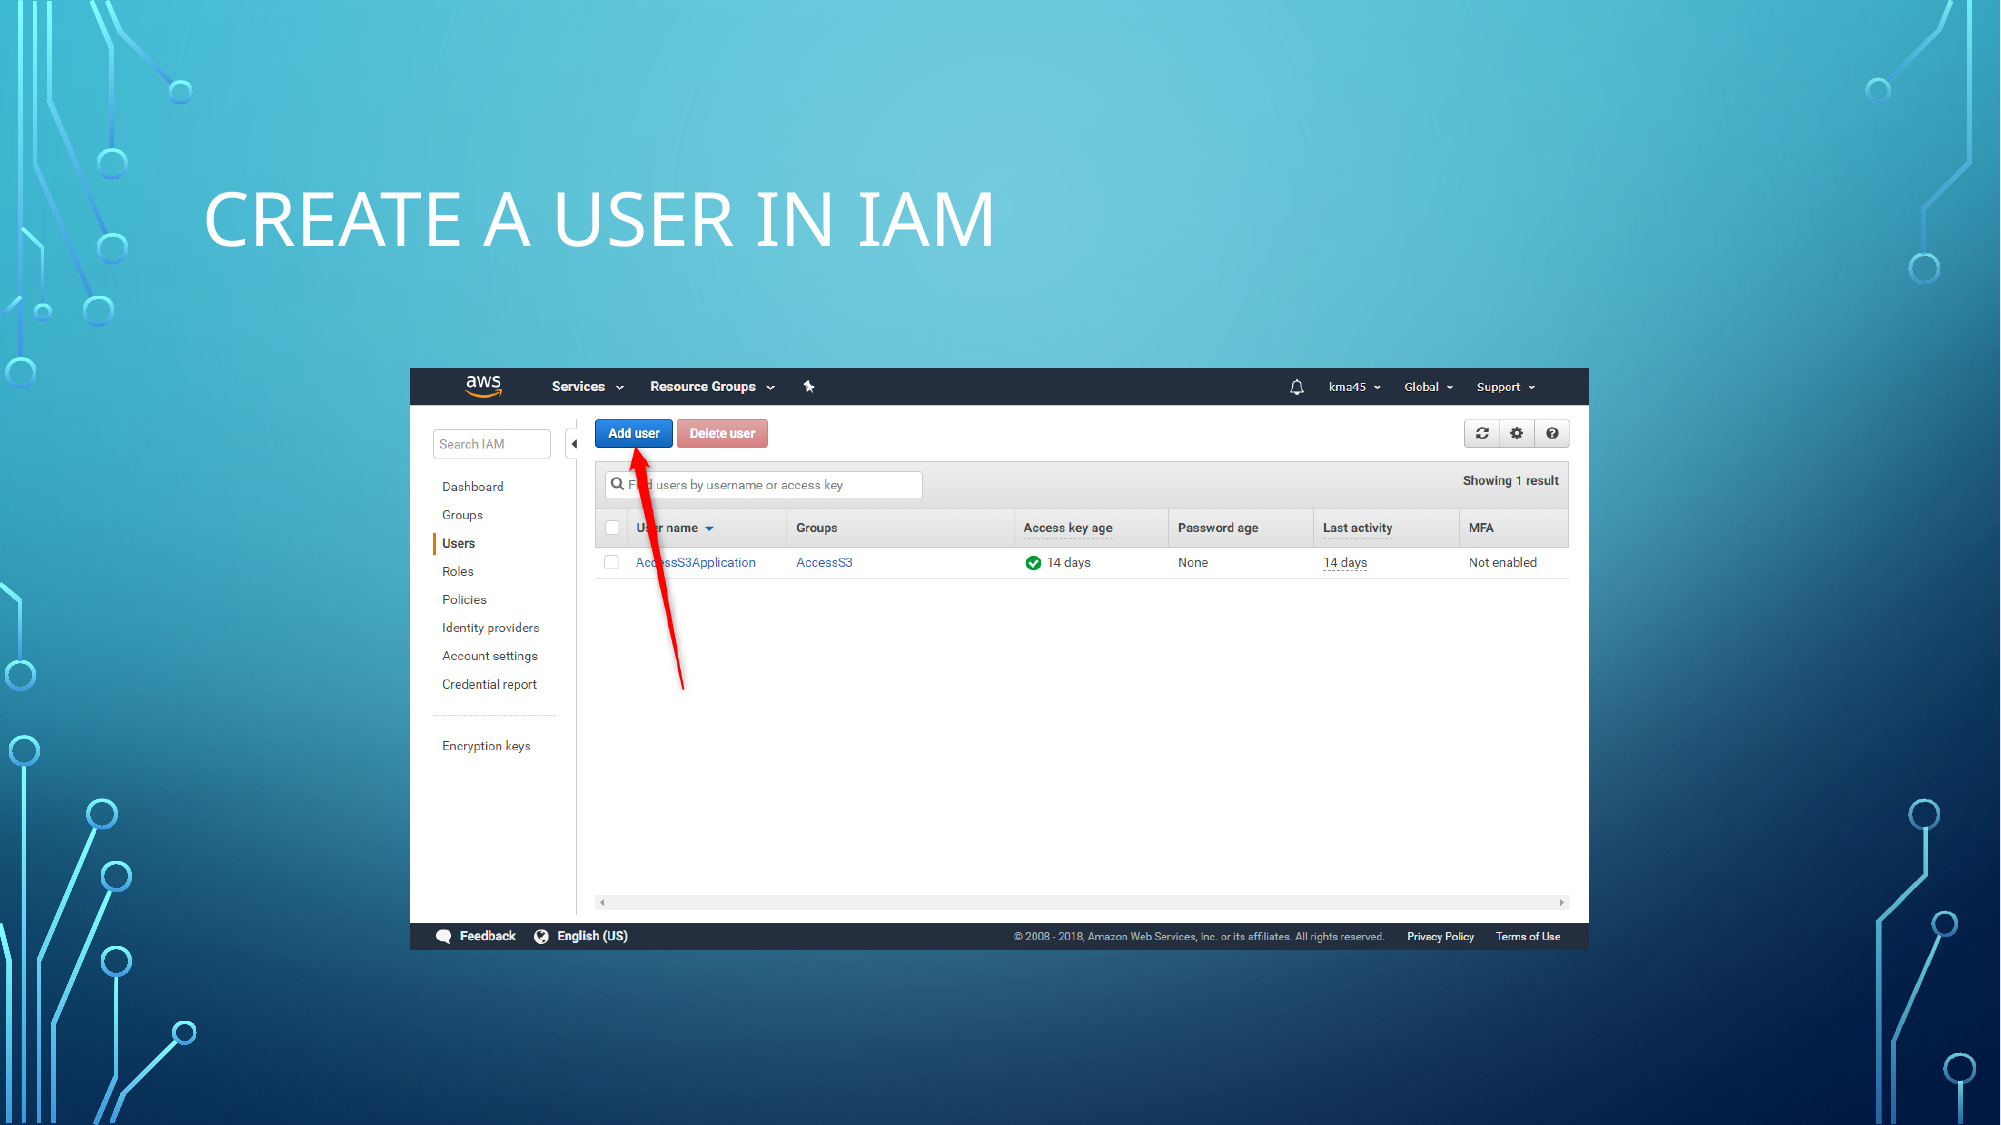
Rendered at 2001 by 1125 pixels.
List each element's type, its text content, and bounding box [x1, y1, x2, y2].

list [410, 368, 1590, 951]
title Create a User in IAM [187, 101, 1813, 344]
